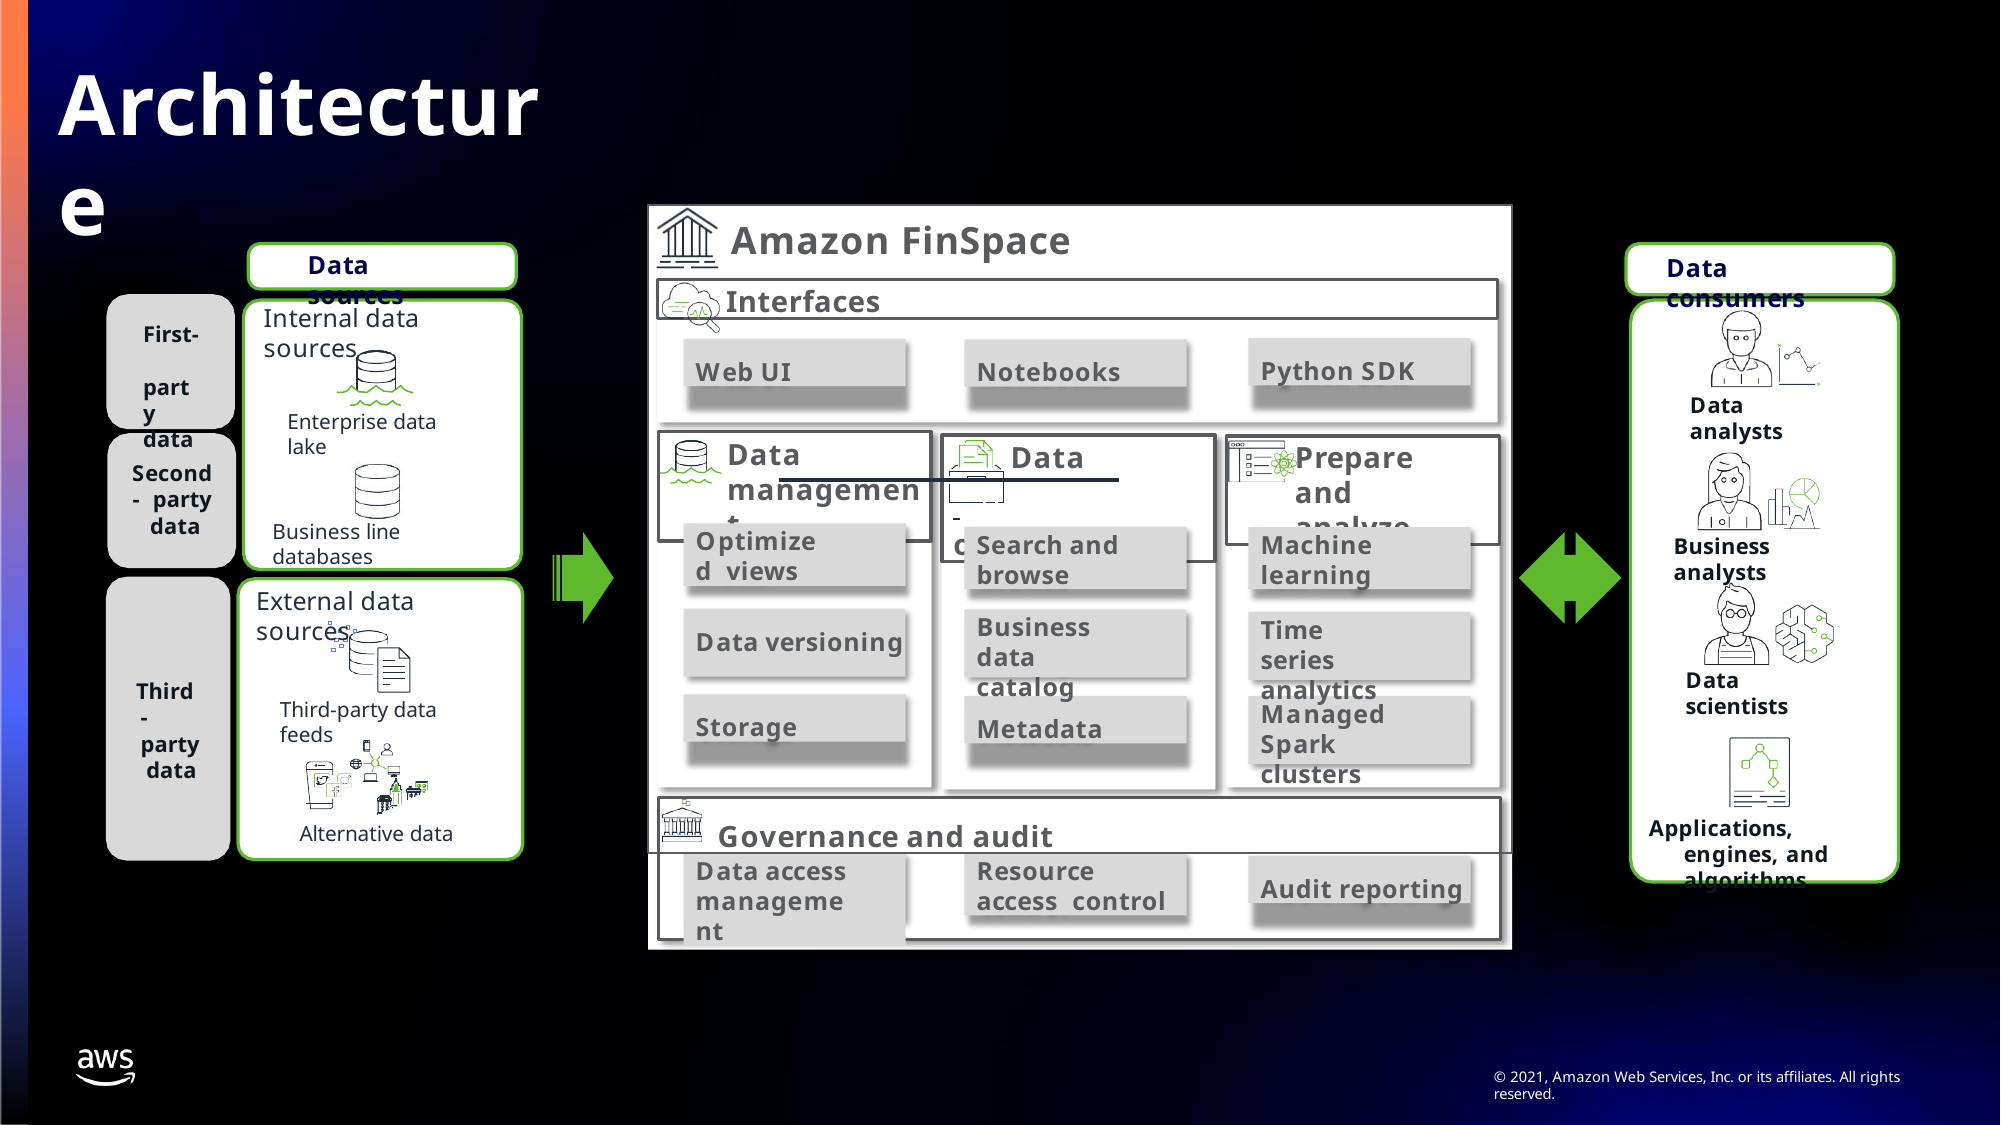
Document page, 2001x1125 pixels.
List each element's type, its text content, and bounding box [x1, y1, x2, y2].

footer © 2021, Amazon Web Services, Inc. or its affiliates. All rights reserved. [1491, 1066, 1958, 1125]
text_box [562, 531, 614, 624]
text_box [1302, 333, 1484, 419]
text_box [1840, 241, 1896, 297]
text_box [956, 850, 1202, 945]
title Architecture [56, 50, 565, 253]
text_box [106, 294, 231, 430]
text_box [642, 199, 1835, 964]
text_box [1240, 851, 1484, 937]
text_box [675, 850, 919, 945]
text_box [1302, 711, 1484, 788]
text_box [556, 554, 561, 601]
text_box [246, 241, 519, 291]
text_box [1840, 299, 1901, 885]
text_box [651, 271, 1516, 955]
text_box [1302, 626, 1484, 704]
footer © 2022, Amazon Web Services, Inc. or its affiliates. All rights reserved. [655, 284, 1488, 953]
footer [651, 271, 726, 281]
text_box First- party data [141, 318, 201, 431]
text_box [105, 821, 231, 861]
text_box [658, 281, 1298, 842]
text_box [236, 298, 525, 862]
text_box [1302, 519, 1484, 619]
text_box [107, 432, 428, 815]
picture [0, 0, 2000, 1125]
